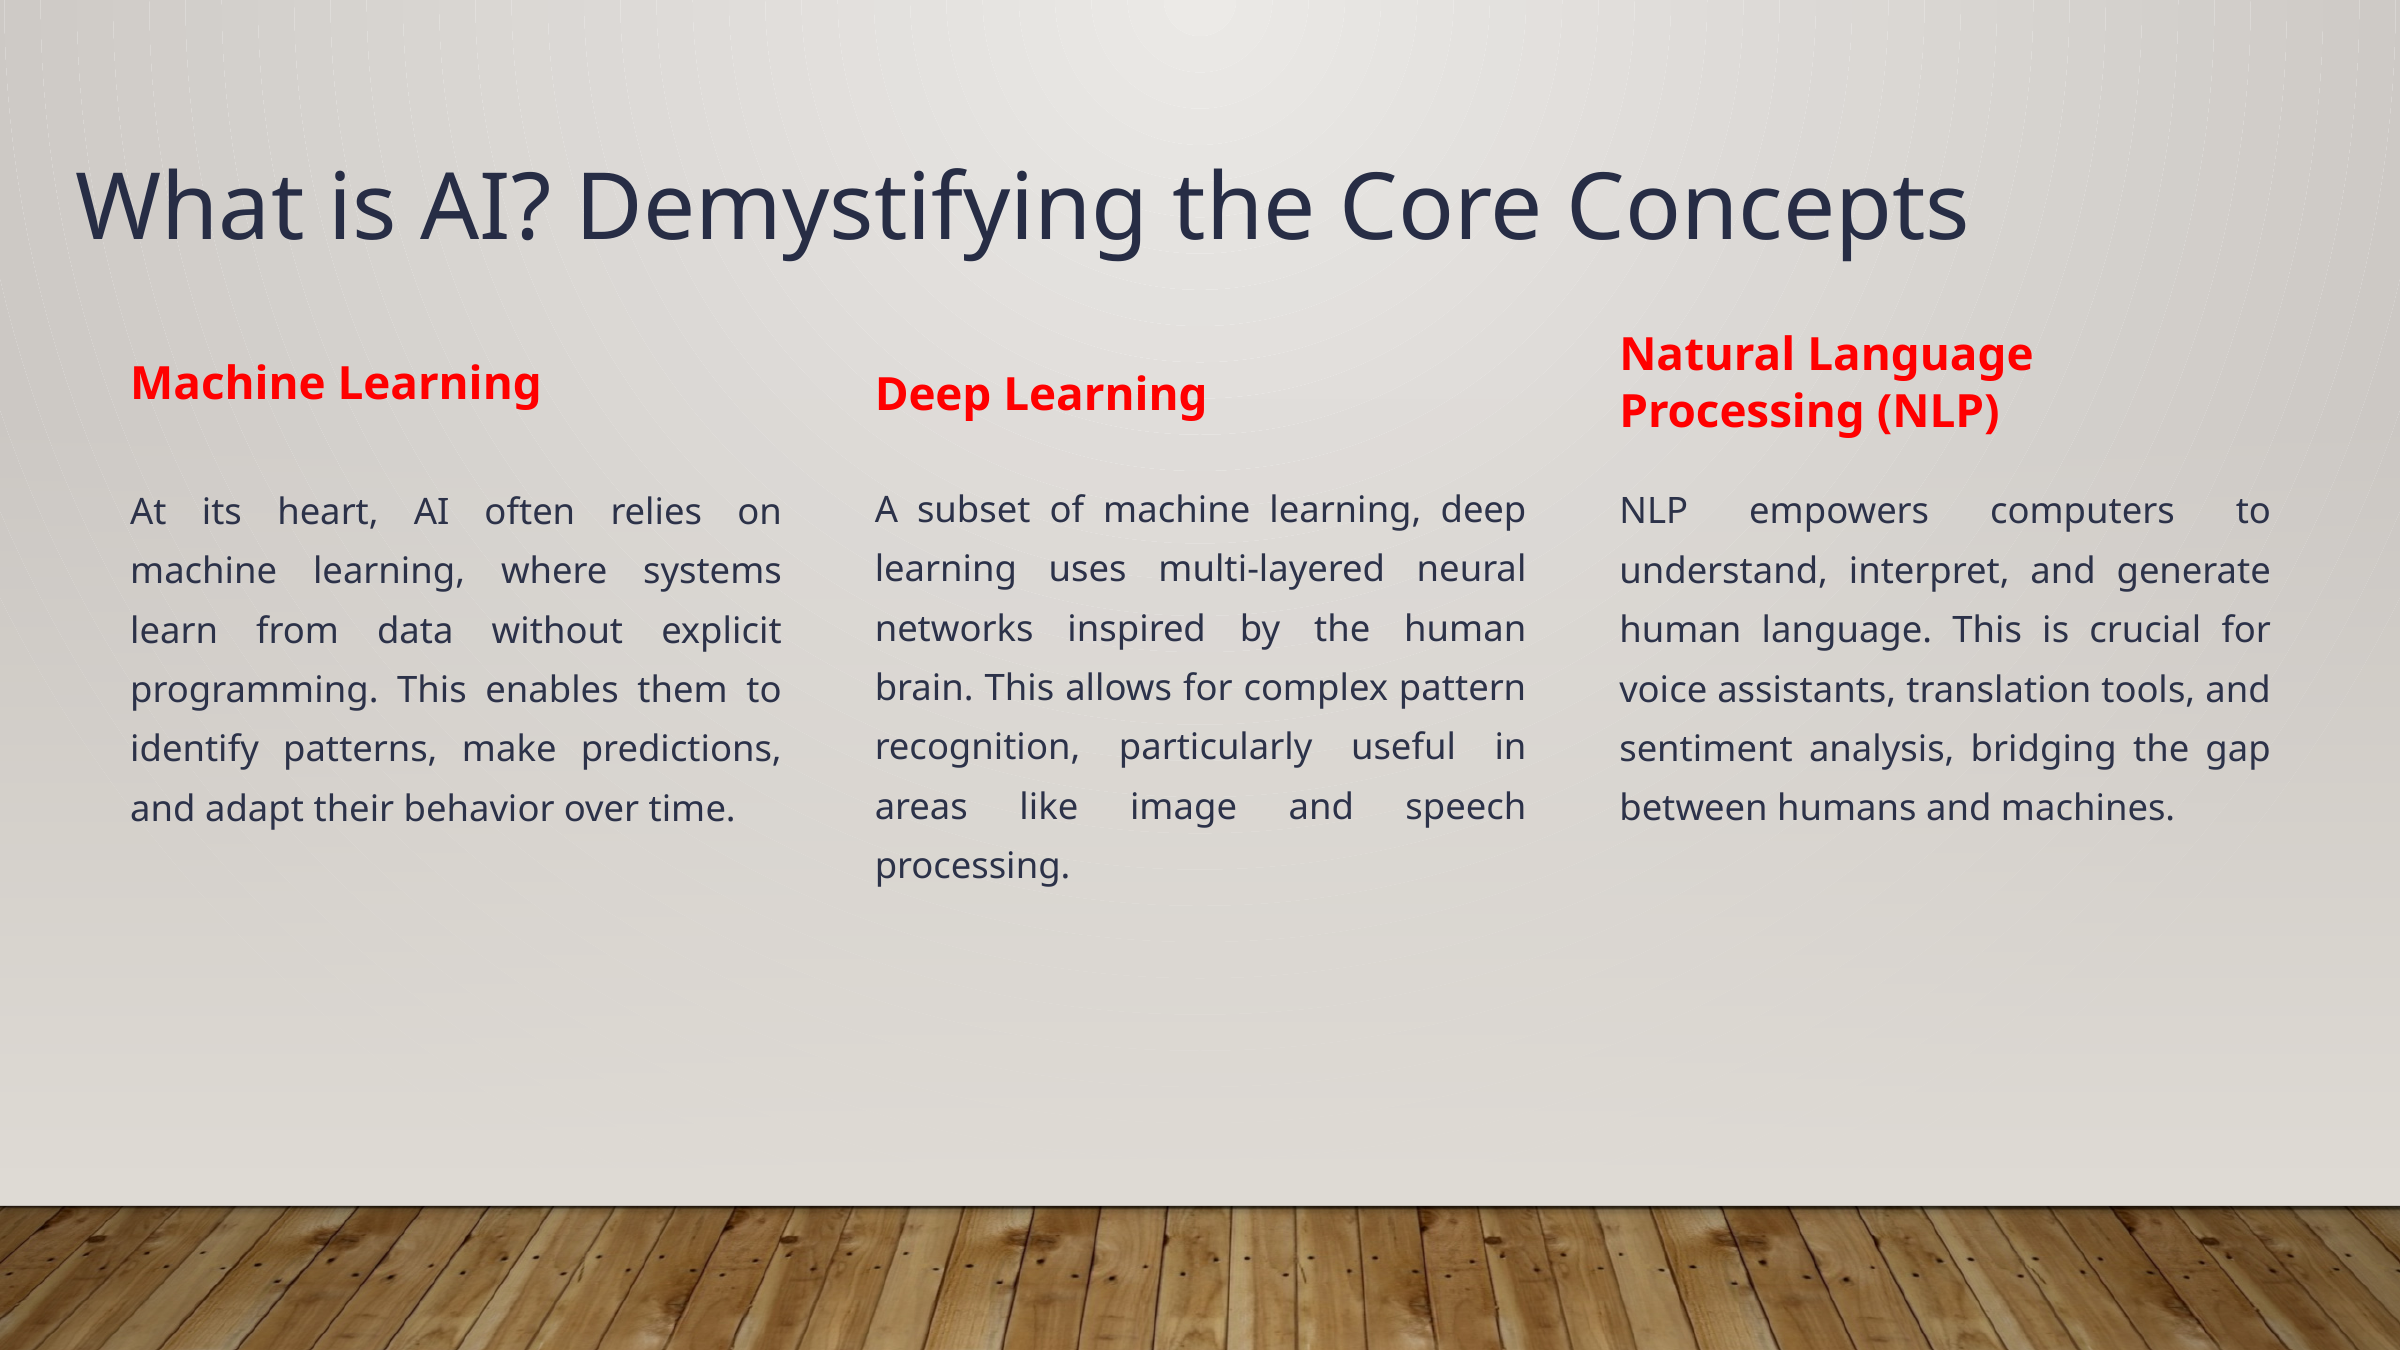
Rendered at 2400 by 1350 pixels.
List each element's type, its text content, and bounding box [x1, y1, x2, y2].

text_box Machine Learning [130, 351, 596, 410]
text_box Deep Learning [874, 362, 1340, 421]
picture [0, 1206, 2400, 1350]
text_box A subset of machine learning, deep learning uses multi-layered neural networks inspired by the human brain. This allows for complex pattern recognition, particularly useful in areas like image and speech processing. [874, 470, 1528, 888]
text_box What is AI? Demystifying the Core Concepts [130, 142, 1917, 259]
text_box At its heart, AI often relies on machine learning, where systems learn from data without explicit programming. This enables them to identify patterns, make predictions, and adapt their behavior over time. [130, 472, 783, 830]
text_box Natural Language Processing (NLP) [1619, 322, 2272, 439]
text_box NLP empowers computers to understand, interpret, and generate human language. This is crucial for voice assistants, translation tools, and sentiment analysis, bridging the gap between humans and machines. [1619, 471, 2272, 829]
